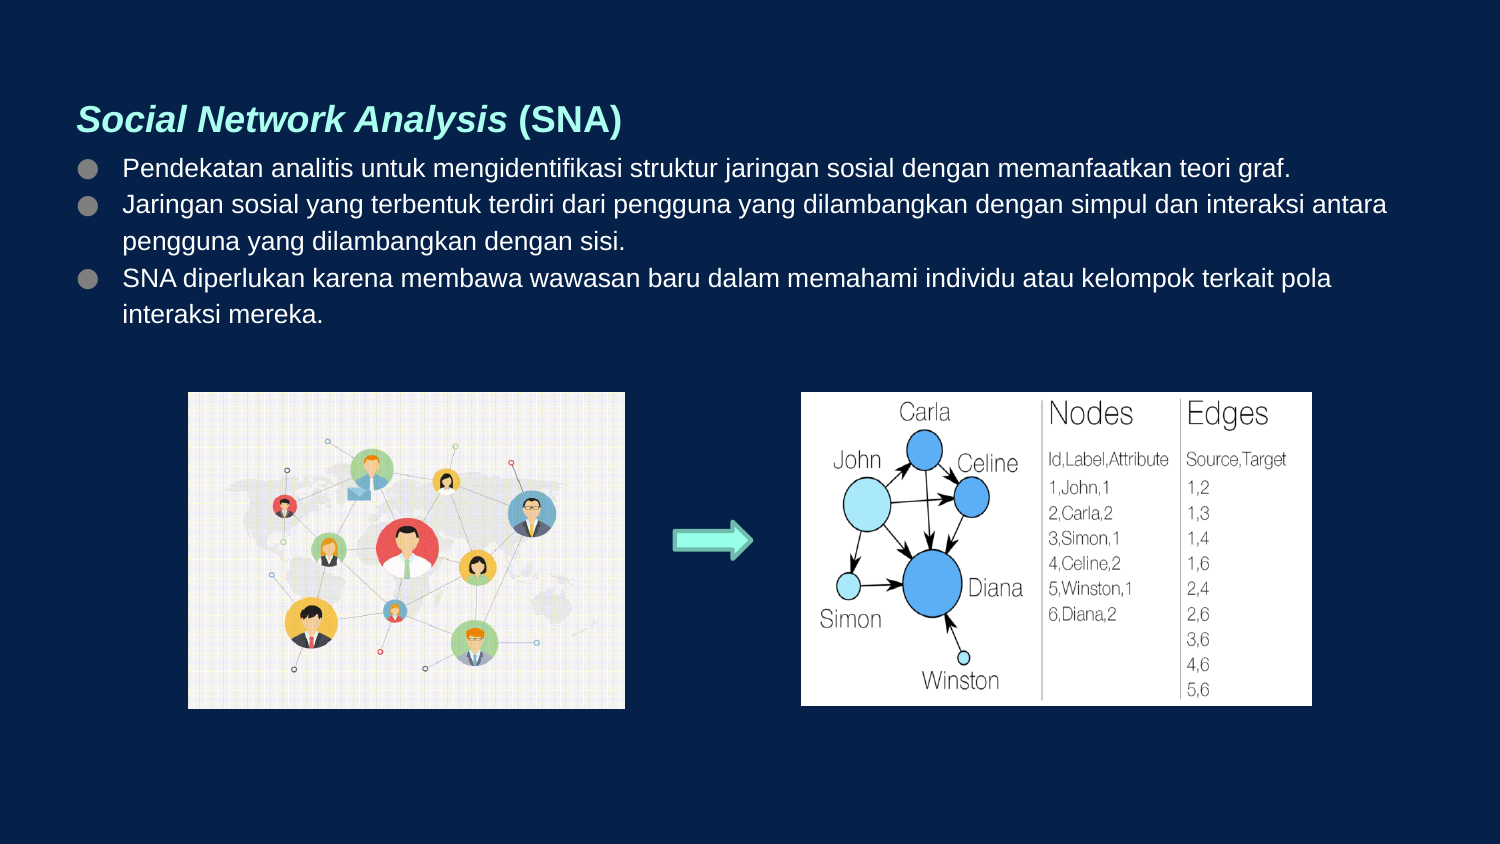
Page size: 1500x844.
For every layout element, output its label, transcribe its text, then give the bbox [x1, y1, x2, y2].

title Social Network Analysis (SNA) [61, 33, 1424, 148]
picture [801, 392, 1312, 706]
list Pendekatan analitis untuk mengidentifikasi struktur jaringan sosial dengan memanfaatkan teori graf. Jaringan sosial yang terbentuk terdiri dari pengguna yang dilambangkan dengan simpul dan interaksi antara pengguna yang dilambangkan dengan sisi. SNA diperlukan karena membawa wawasan baru dalam memahami individu atau kelompok terkait pola interaksi mereka. [61, 138, 1420, 341]
picture [188, 392, 625, 709]
text_box [672, 519, 754, 561]
